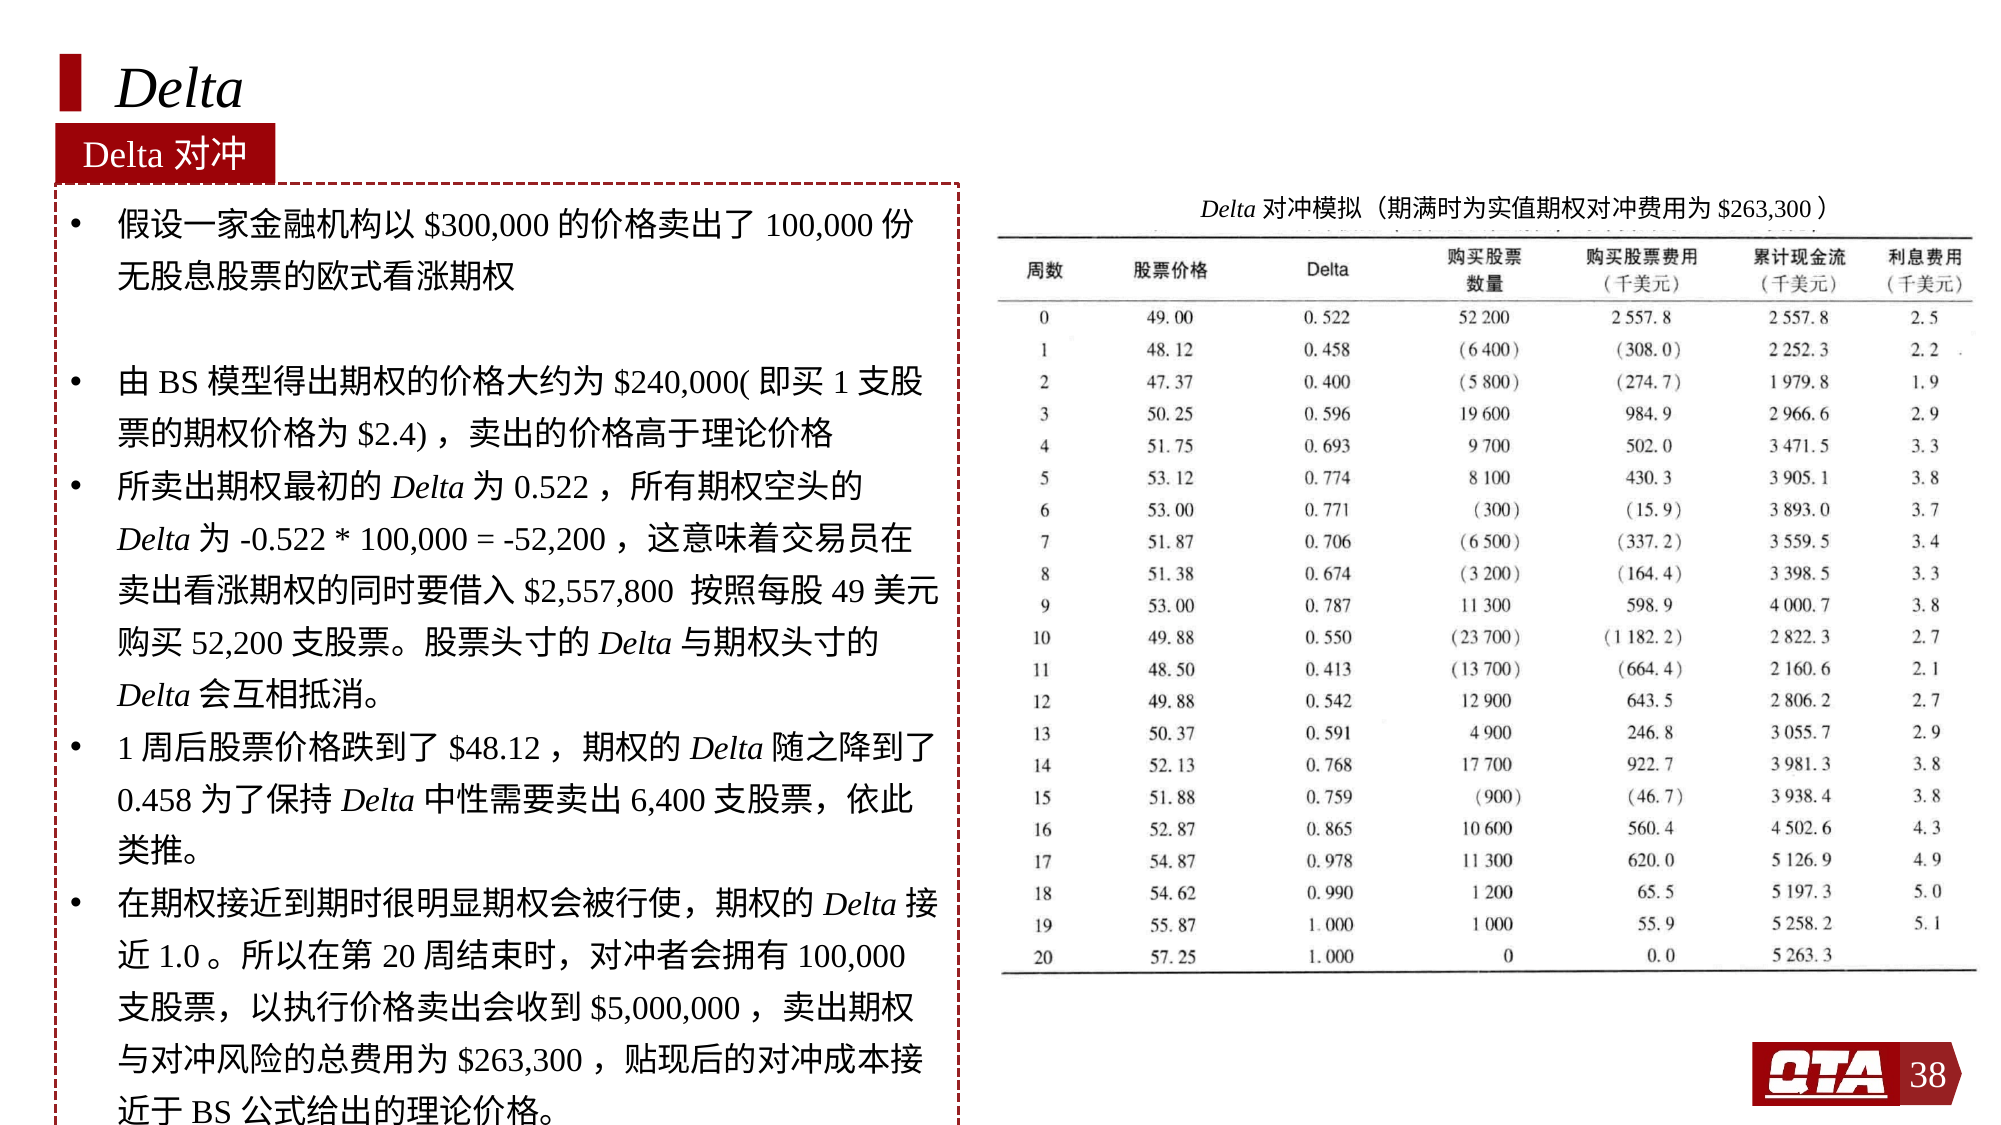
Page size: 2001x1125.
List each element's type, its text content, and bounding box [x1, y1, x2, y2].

slide_number 38 [1511, 1042, 1962, 1103]
picture [991, 230, 1988, 982]
title Delta [100, 0, 1826, 194]
text_box Delta对冲 [55, 123, 276, 183]
text_box Delta对冲模拟（期满时为实值期权对冲费用为$263,300） [1185, 184, 1871, 230]
